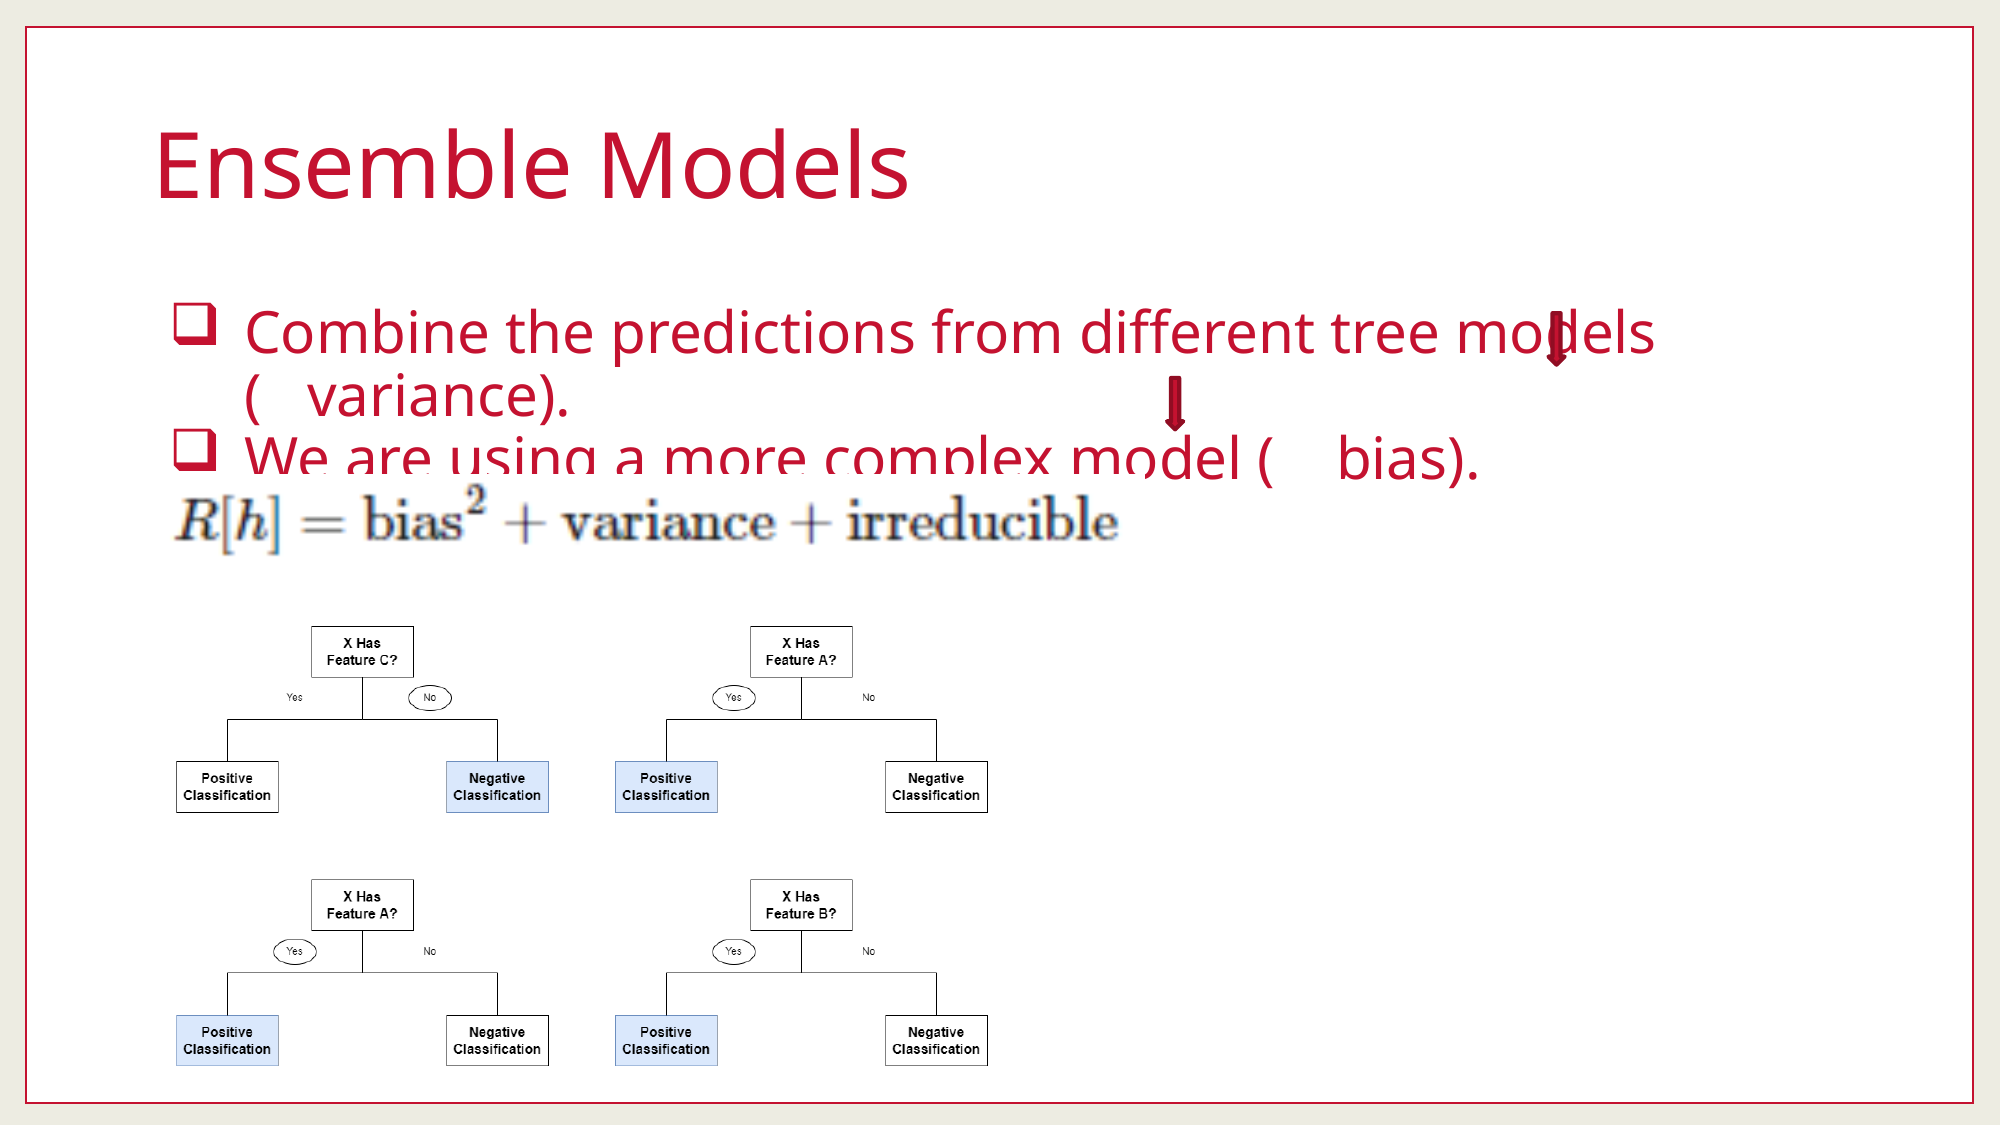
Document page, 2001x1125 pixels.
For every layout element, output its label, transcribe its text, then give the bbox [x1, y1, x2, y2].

text_box [1165, 375, 1186, 432]
picture [153, 474, 1145, 576]
list Combine the predictions from different tree models ( variance). We are using a more complex model ( bias). [154, 296, 1972, 1010]
picture [175, 605, 1026, 1066]
title Ensemble Models [137, 59, 1945, 278]
text_box [1546, 311, 1567, 367]
